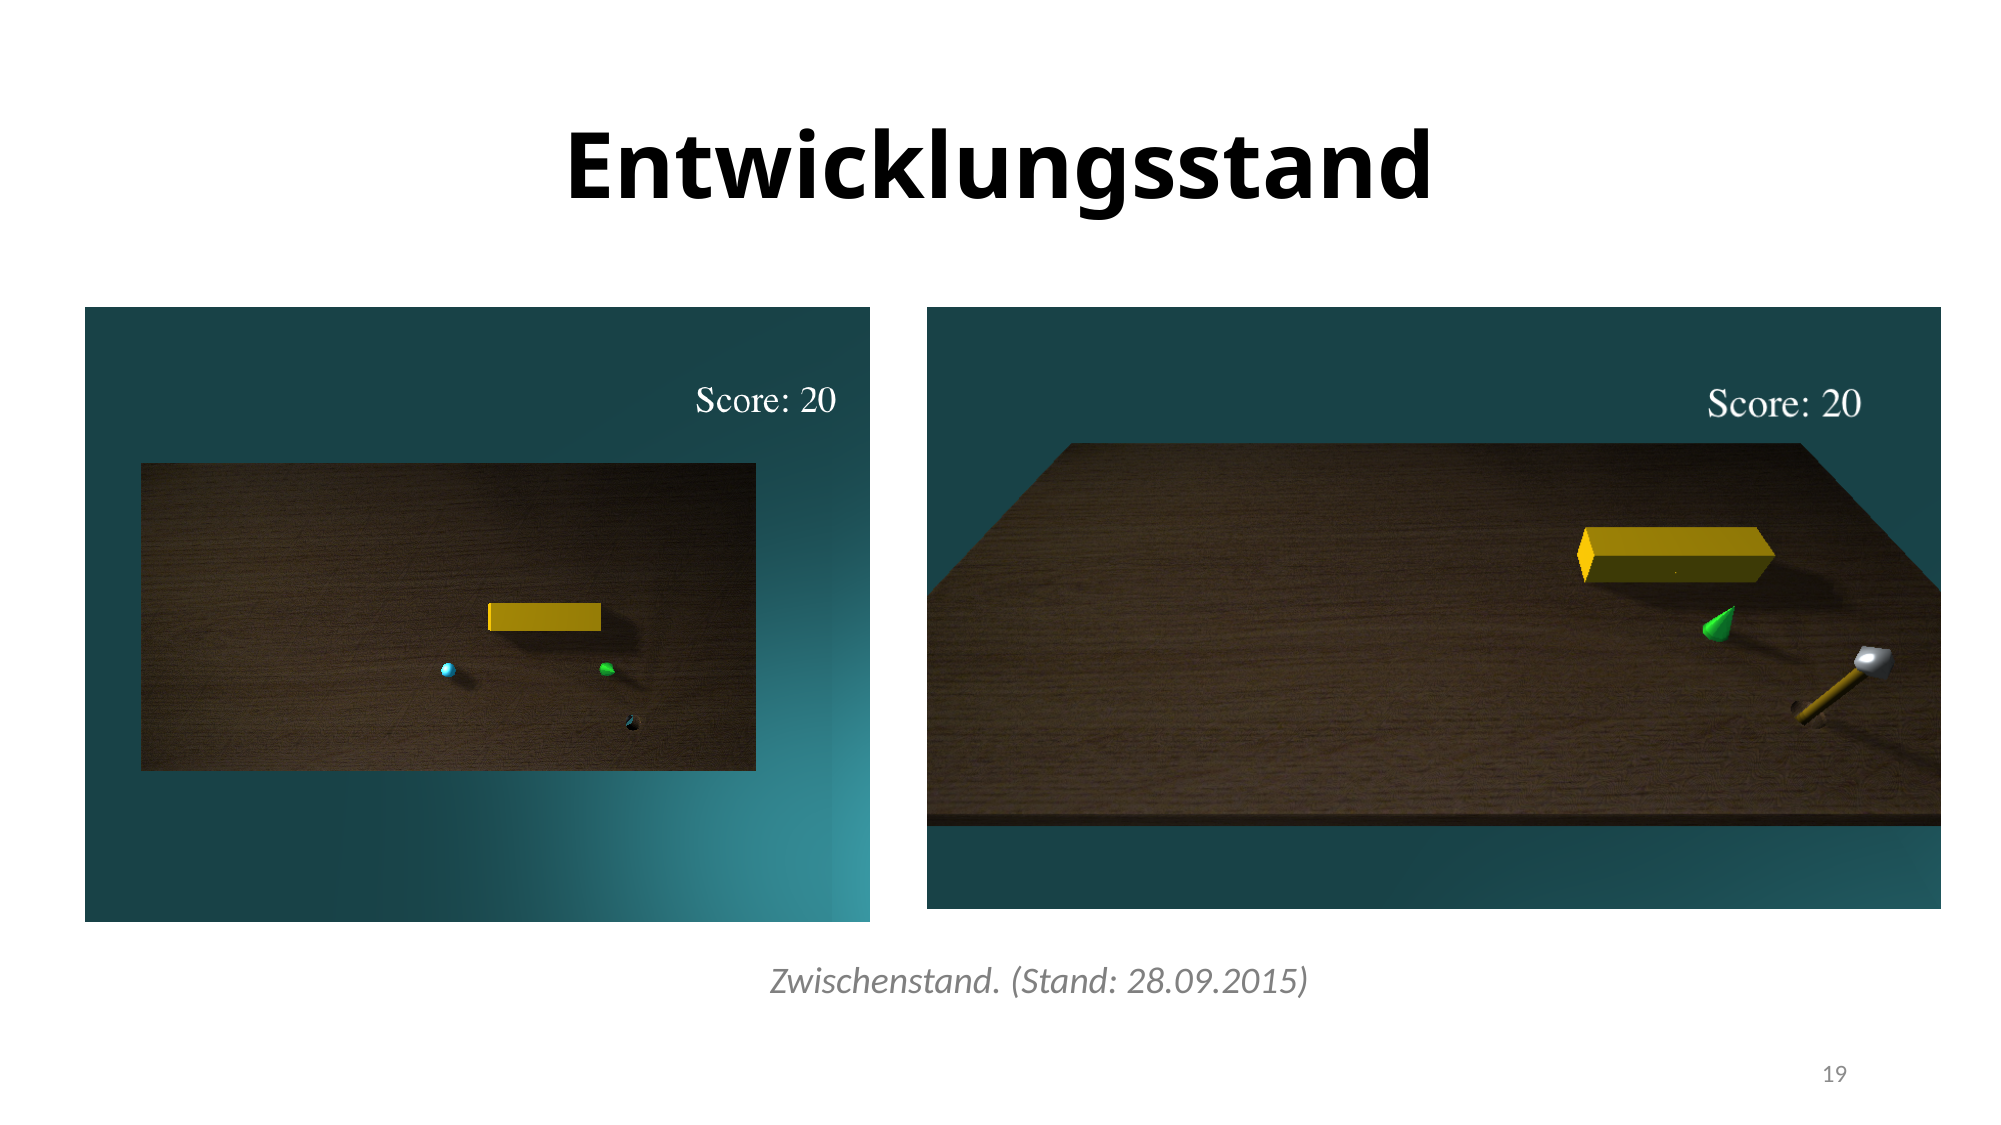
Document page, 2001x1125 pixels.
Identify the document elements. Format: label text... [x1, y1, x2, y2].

slide_number 19 [1412, 1042, 1863, 1103]
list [0, 307, 1220, 922]
title Entwicklungsstand [137, 59, 1863, 278]
picture [927, 307, 1941, 909]
text_box Zwischenstand. (Stand: 28.09.2015) [755, 949, 1462, 1009]
